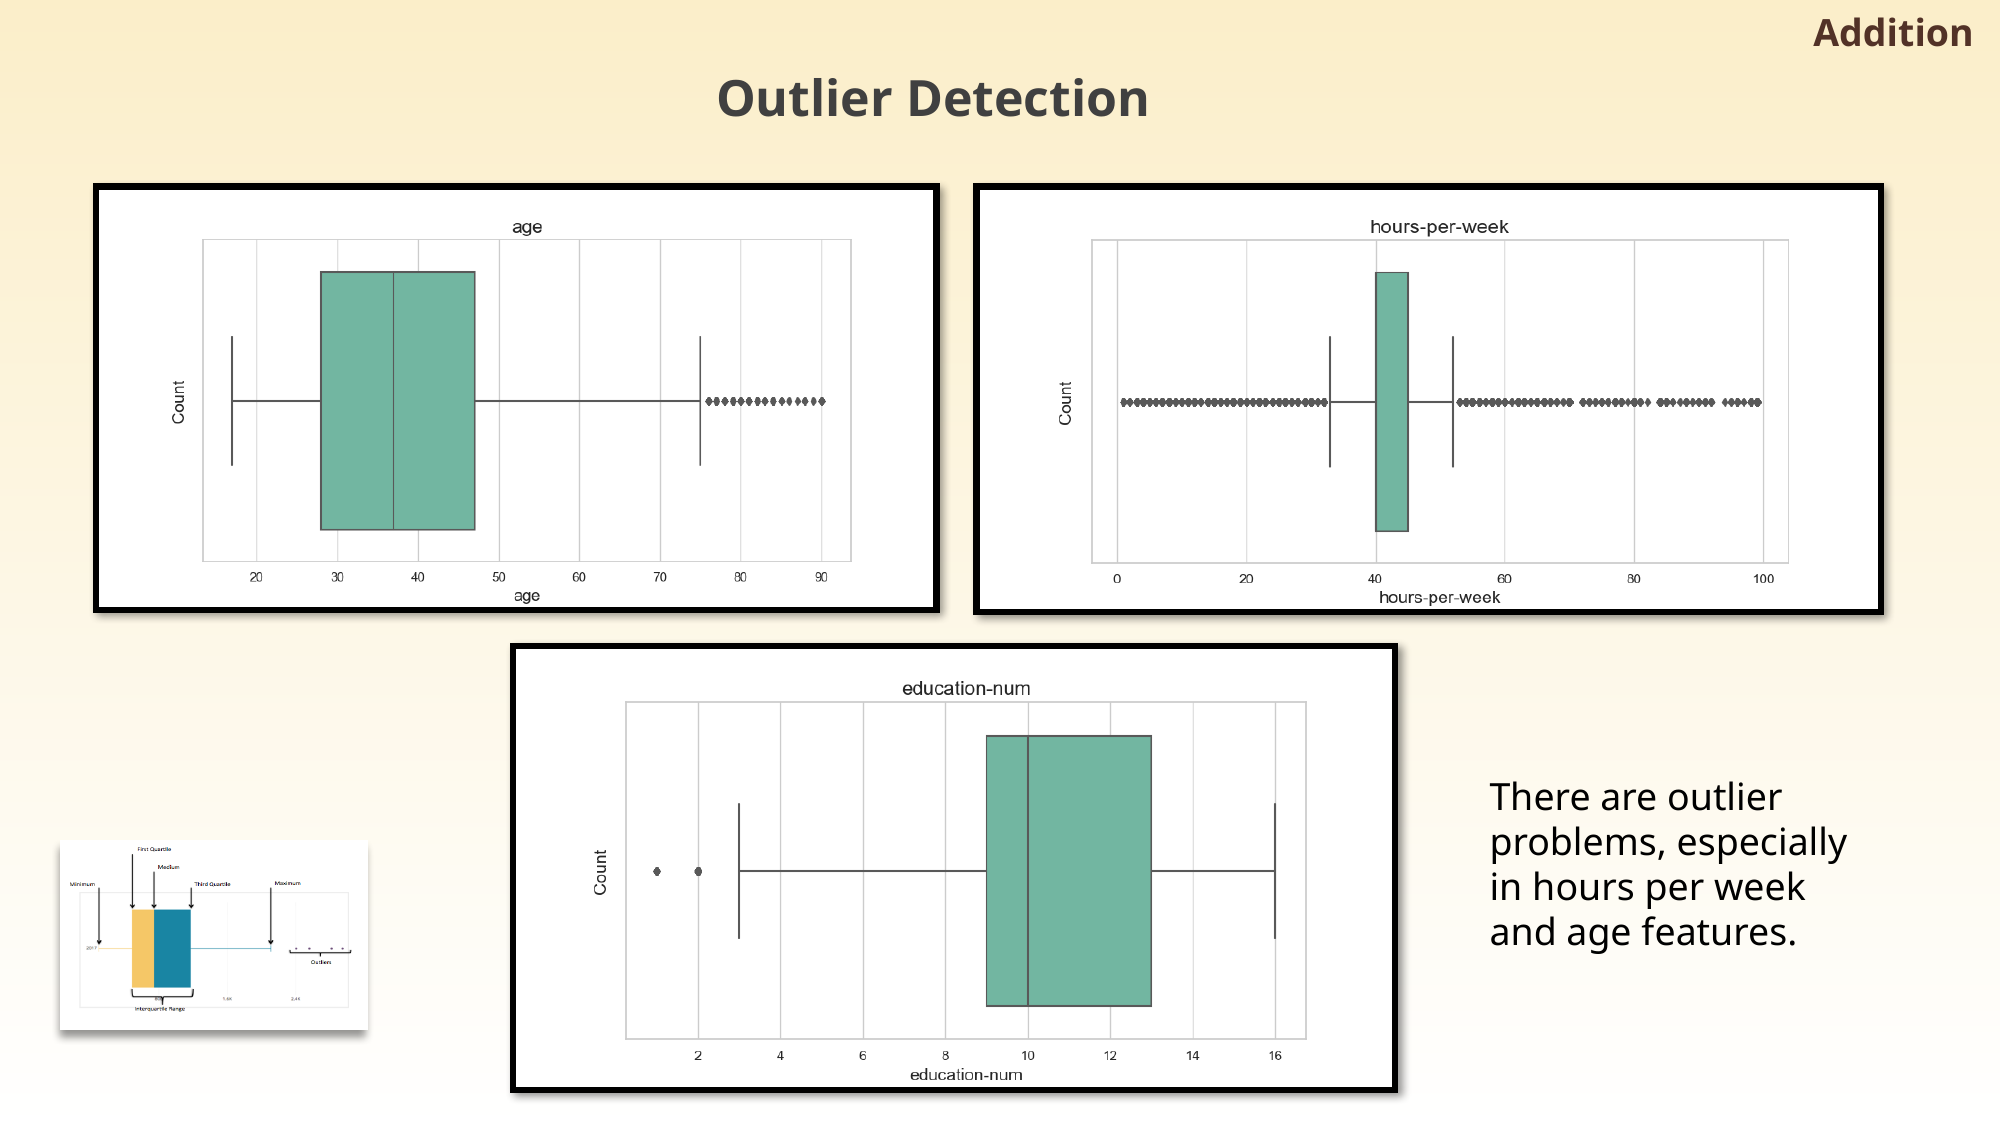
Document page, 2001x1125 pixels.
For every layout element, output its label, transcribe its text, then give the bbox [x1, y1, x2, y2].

list Outlier Detection [352, 59, 1515, 169]
picture [515, 648, 1393, 1088]
text_box Addition [1787, 1, 2000, 62]
picture [59, 840, 369, 1031]
picture [979, 189, 1879, 610]
text_box There are outlier problems, especially in hours per week and age features. [1474, 765, 1878, 961]
picture [98, 189, 934, 608]
